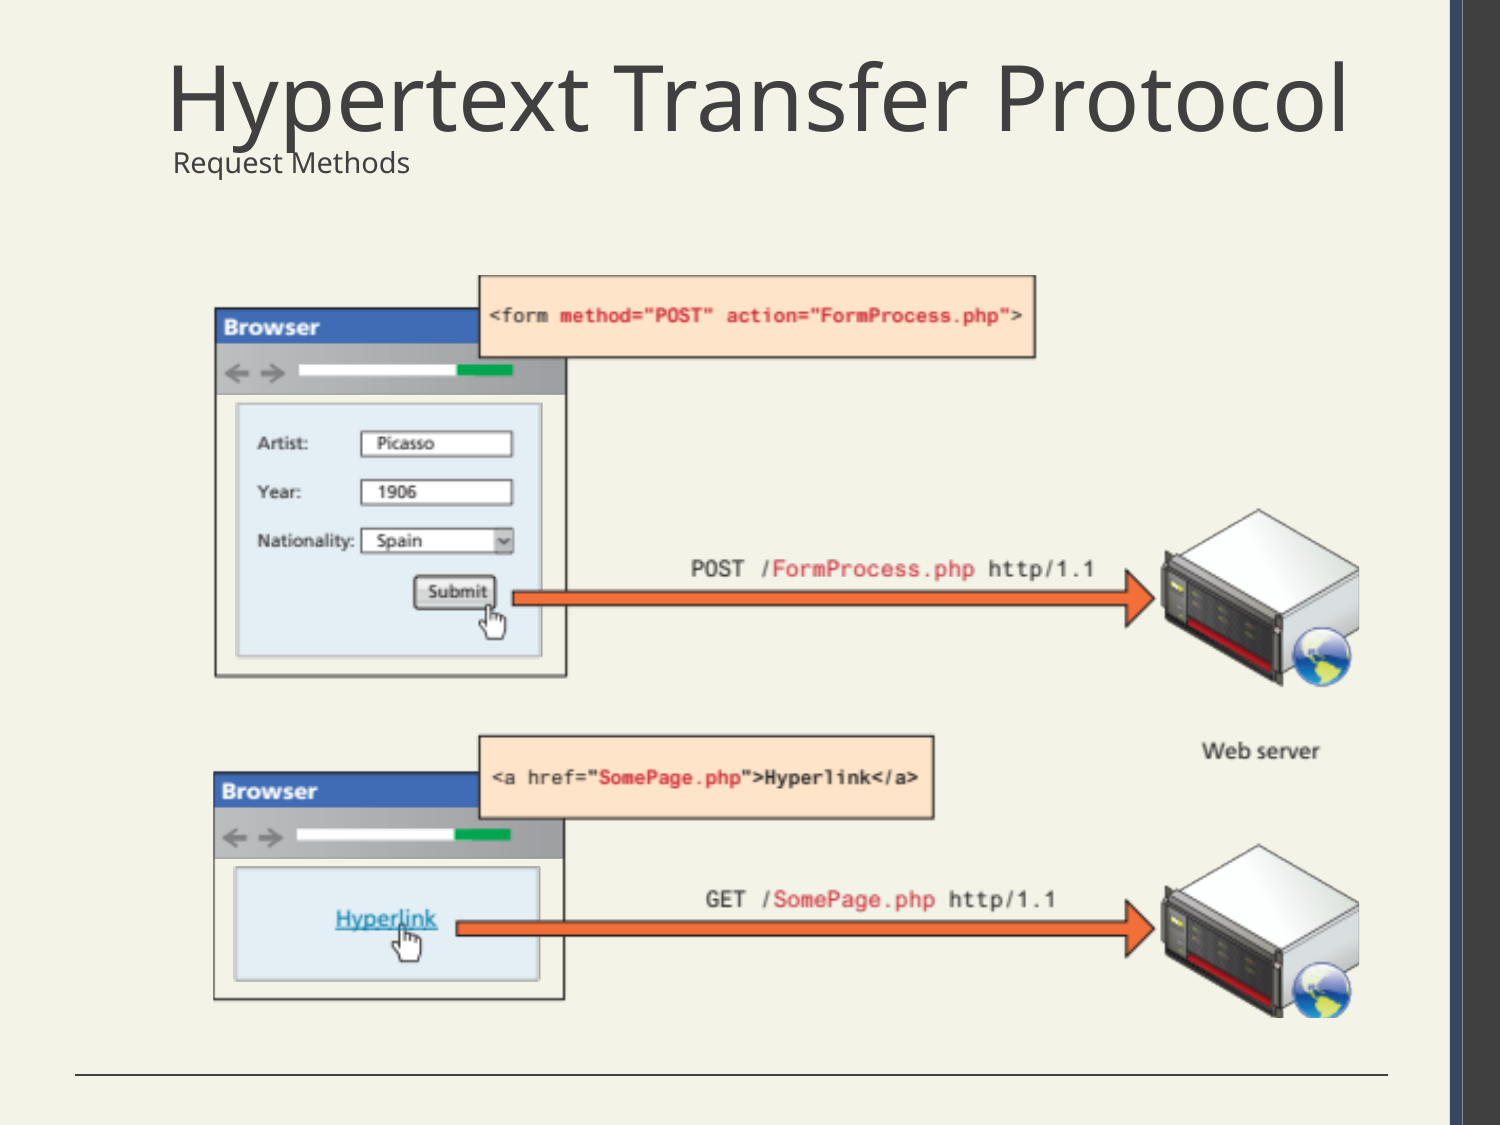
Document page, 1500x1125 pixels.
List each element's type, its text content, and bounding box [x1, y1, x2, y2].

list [147, 274, 1426, 1018]
title Hypertext Transfer Protocol [150, 32, 1425, 200]
list Request Methods [150, 137, 1238, 188]
